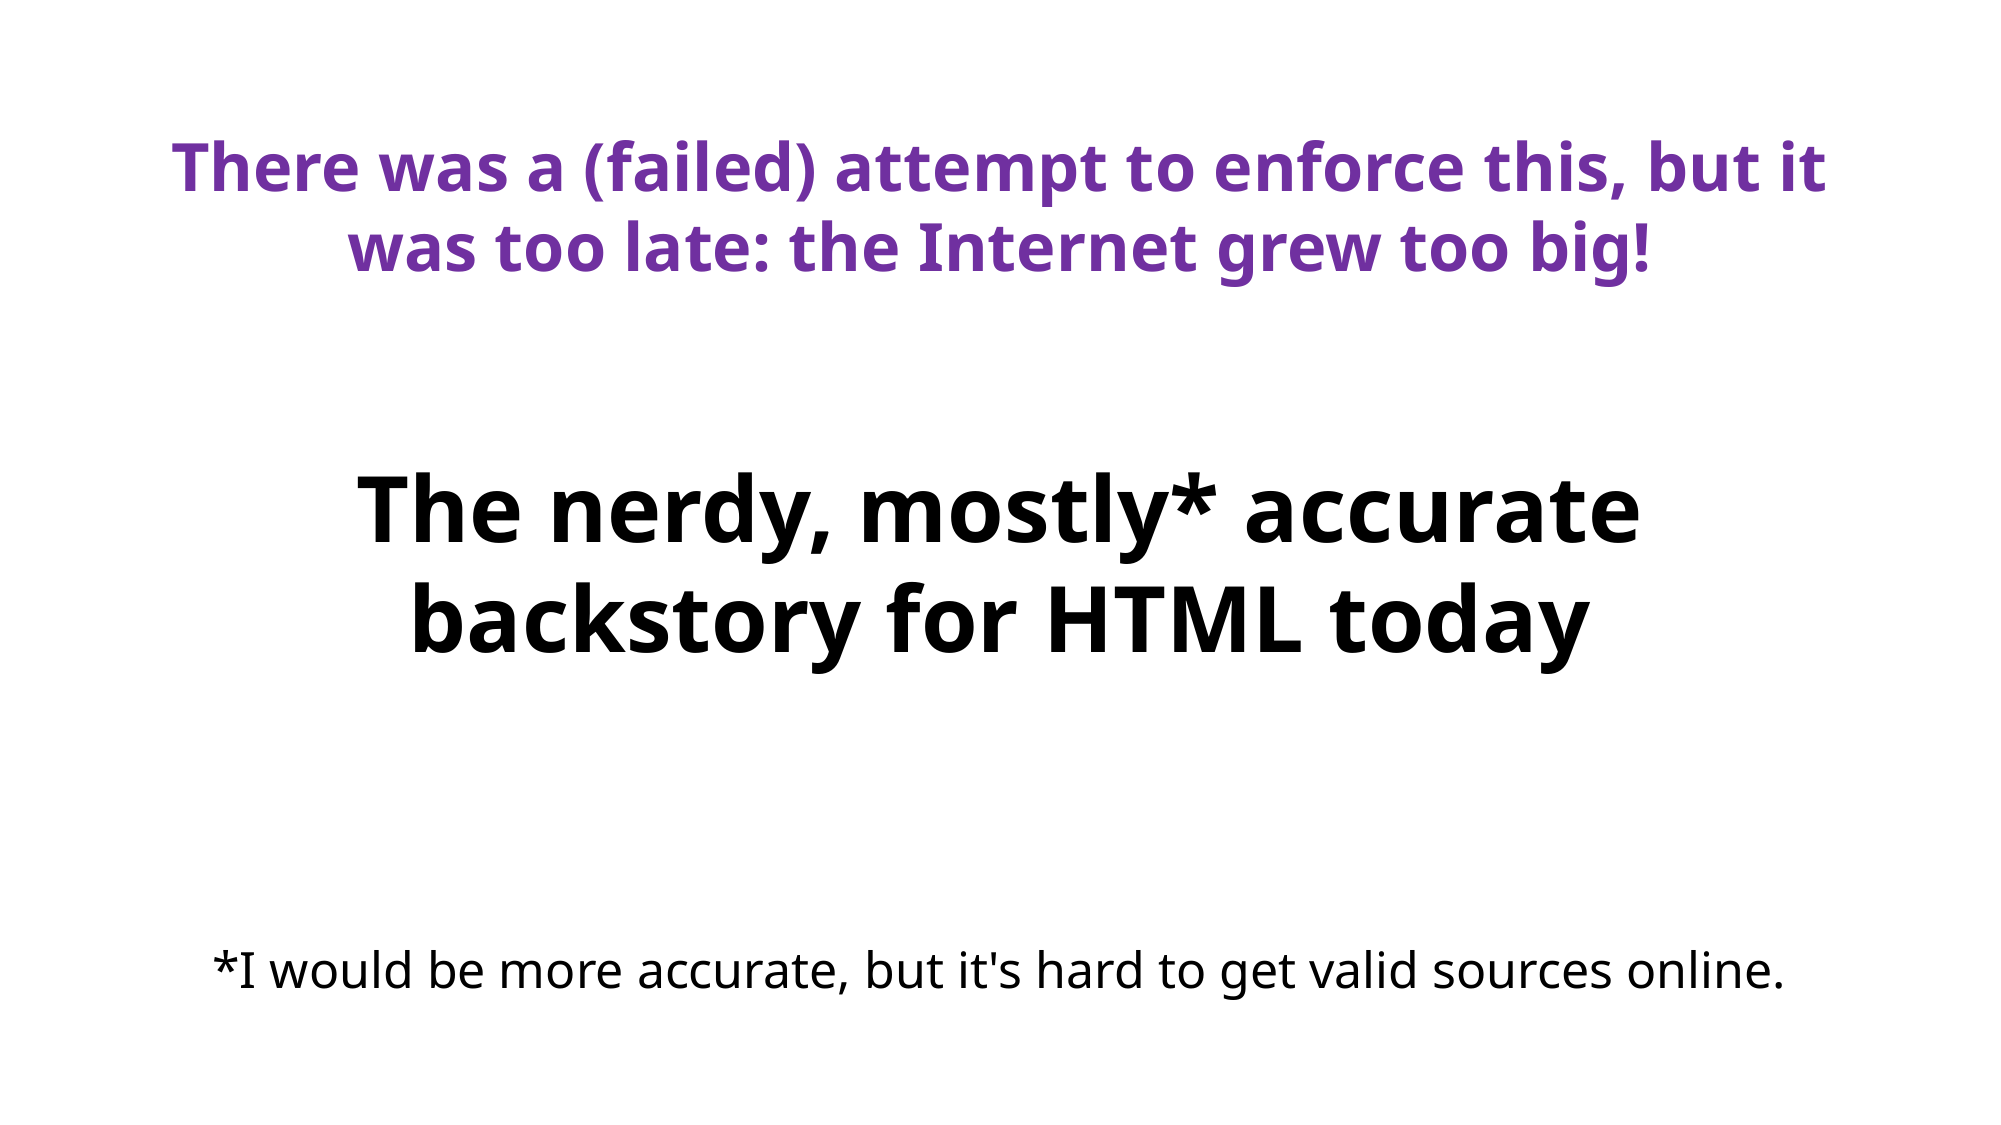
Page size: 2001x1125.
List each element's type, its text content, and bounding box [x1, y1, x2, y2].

text_box There was a (failed) attempt to enforce this, but it was too late: the Internet grew too big! [98, 117, 1902, 293]
text_box The nerdy, mostly* accurate backstory for HTML today [98, 443, 1902, 679]
text_box *I would be more accurate, but it's hard to get valid sources online. [152, 931, 1847, 1007]
